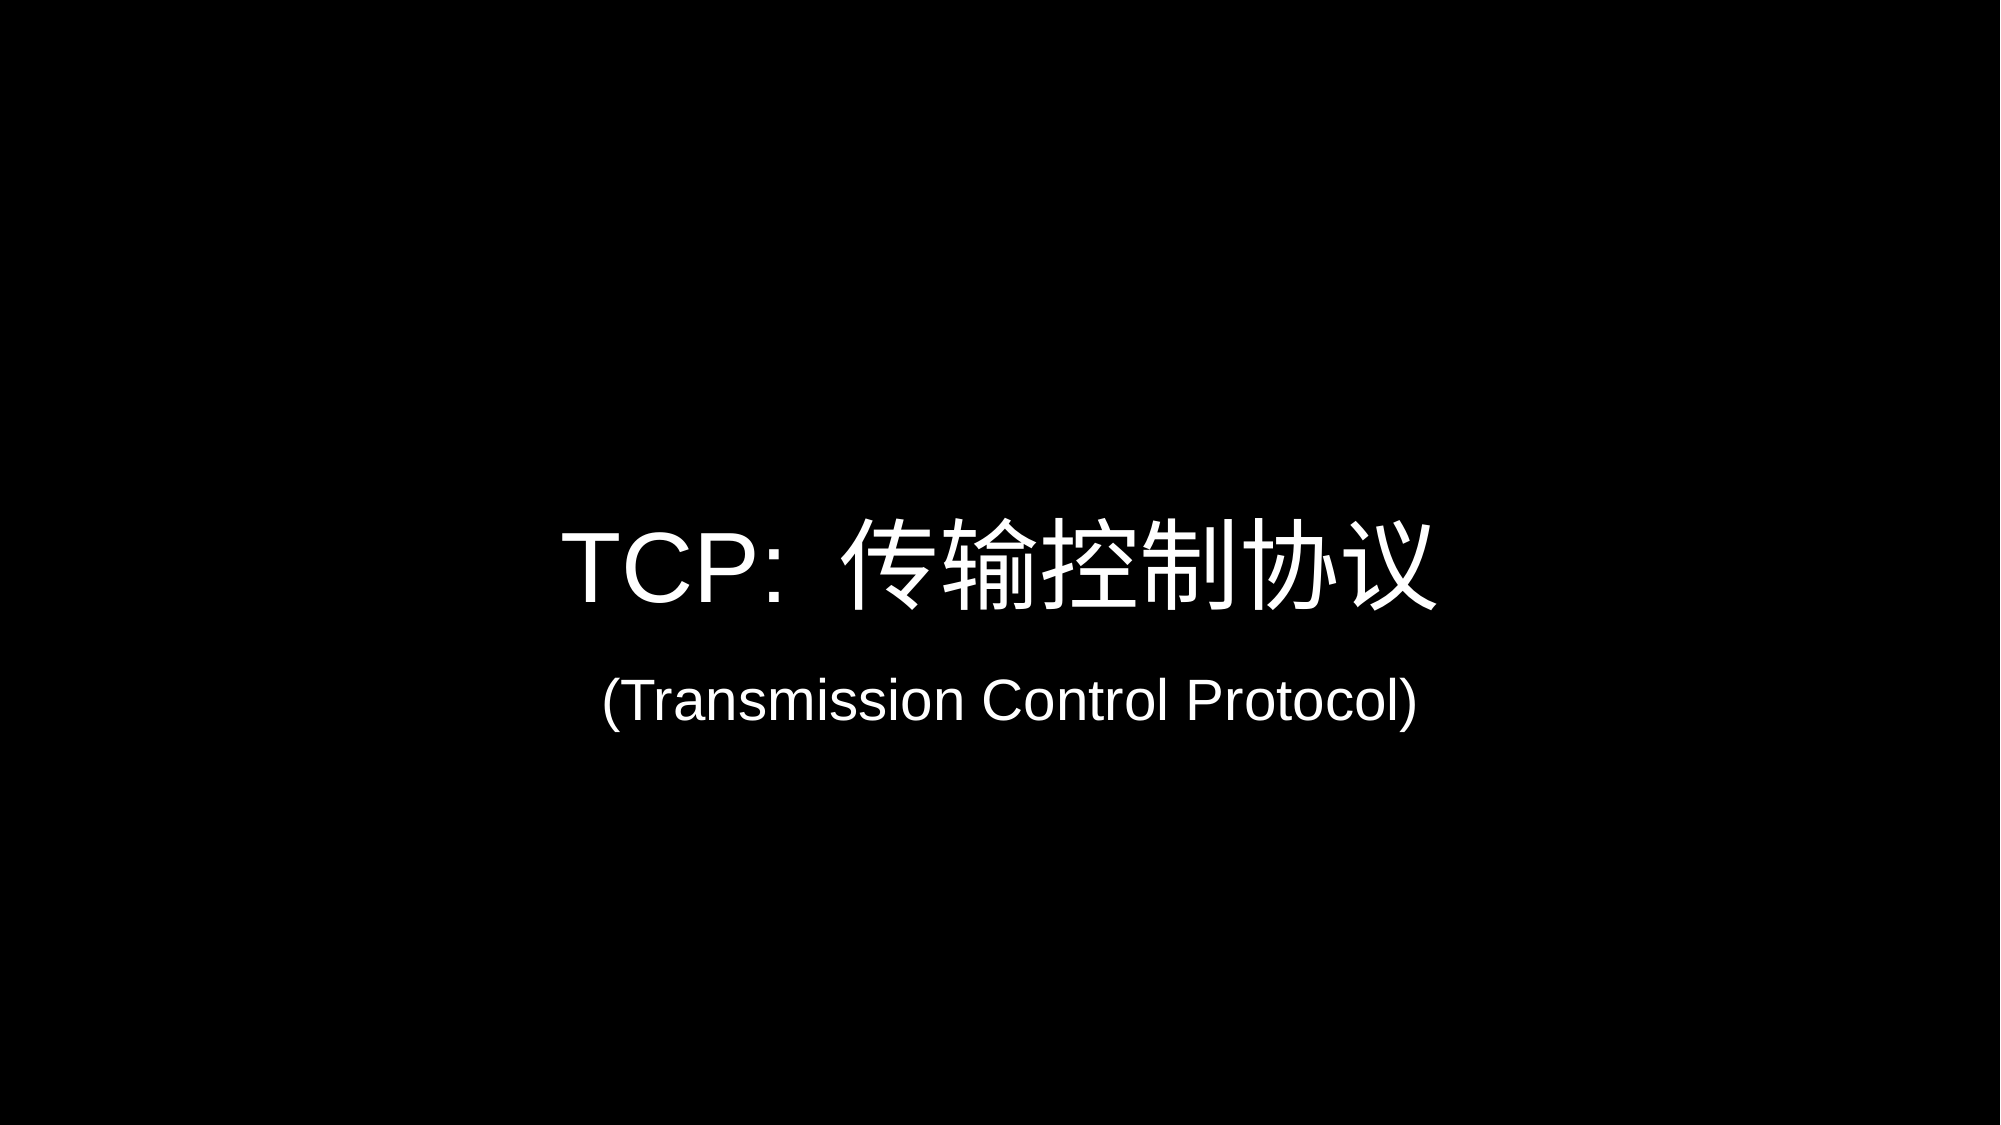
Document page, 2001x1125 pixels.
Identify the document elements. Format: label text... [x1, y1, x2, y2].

title TCP: 传输控制协议 [68, 470, 1932, 655]
text_box (Transmission Control Protocol) [469, 654, 1568, 740]
